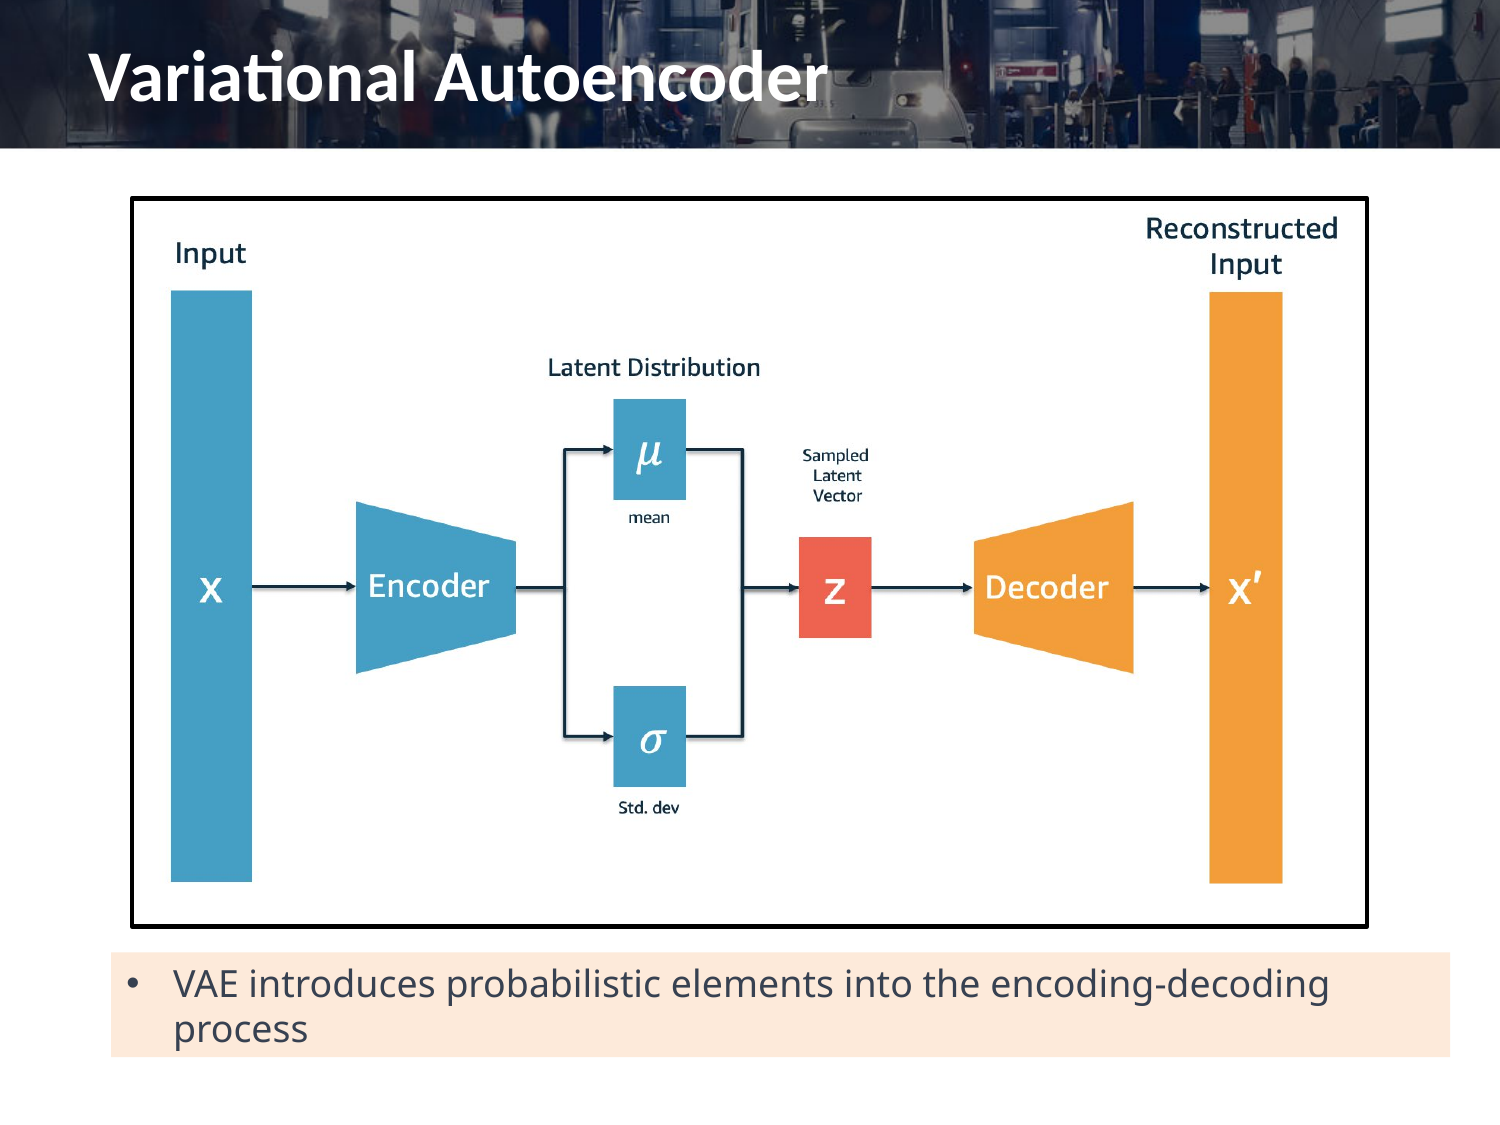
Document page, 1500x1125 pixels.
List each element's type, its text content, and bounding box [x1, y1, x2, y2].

picture [0, 0, 1500, 152]
title Variational Autoencoder [74, 7, 1425, 139]
picture [134, 200, 1365, 925]
text_box VAE introduces probabilistic elements into the encoding-decoding process [111, 952, 1451, 1058]
